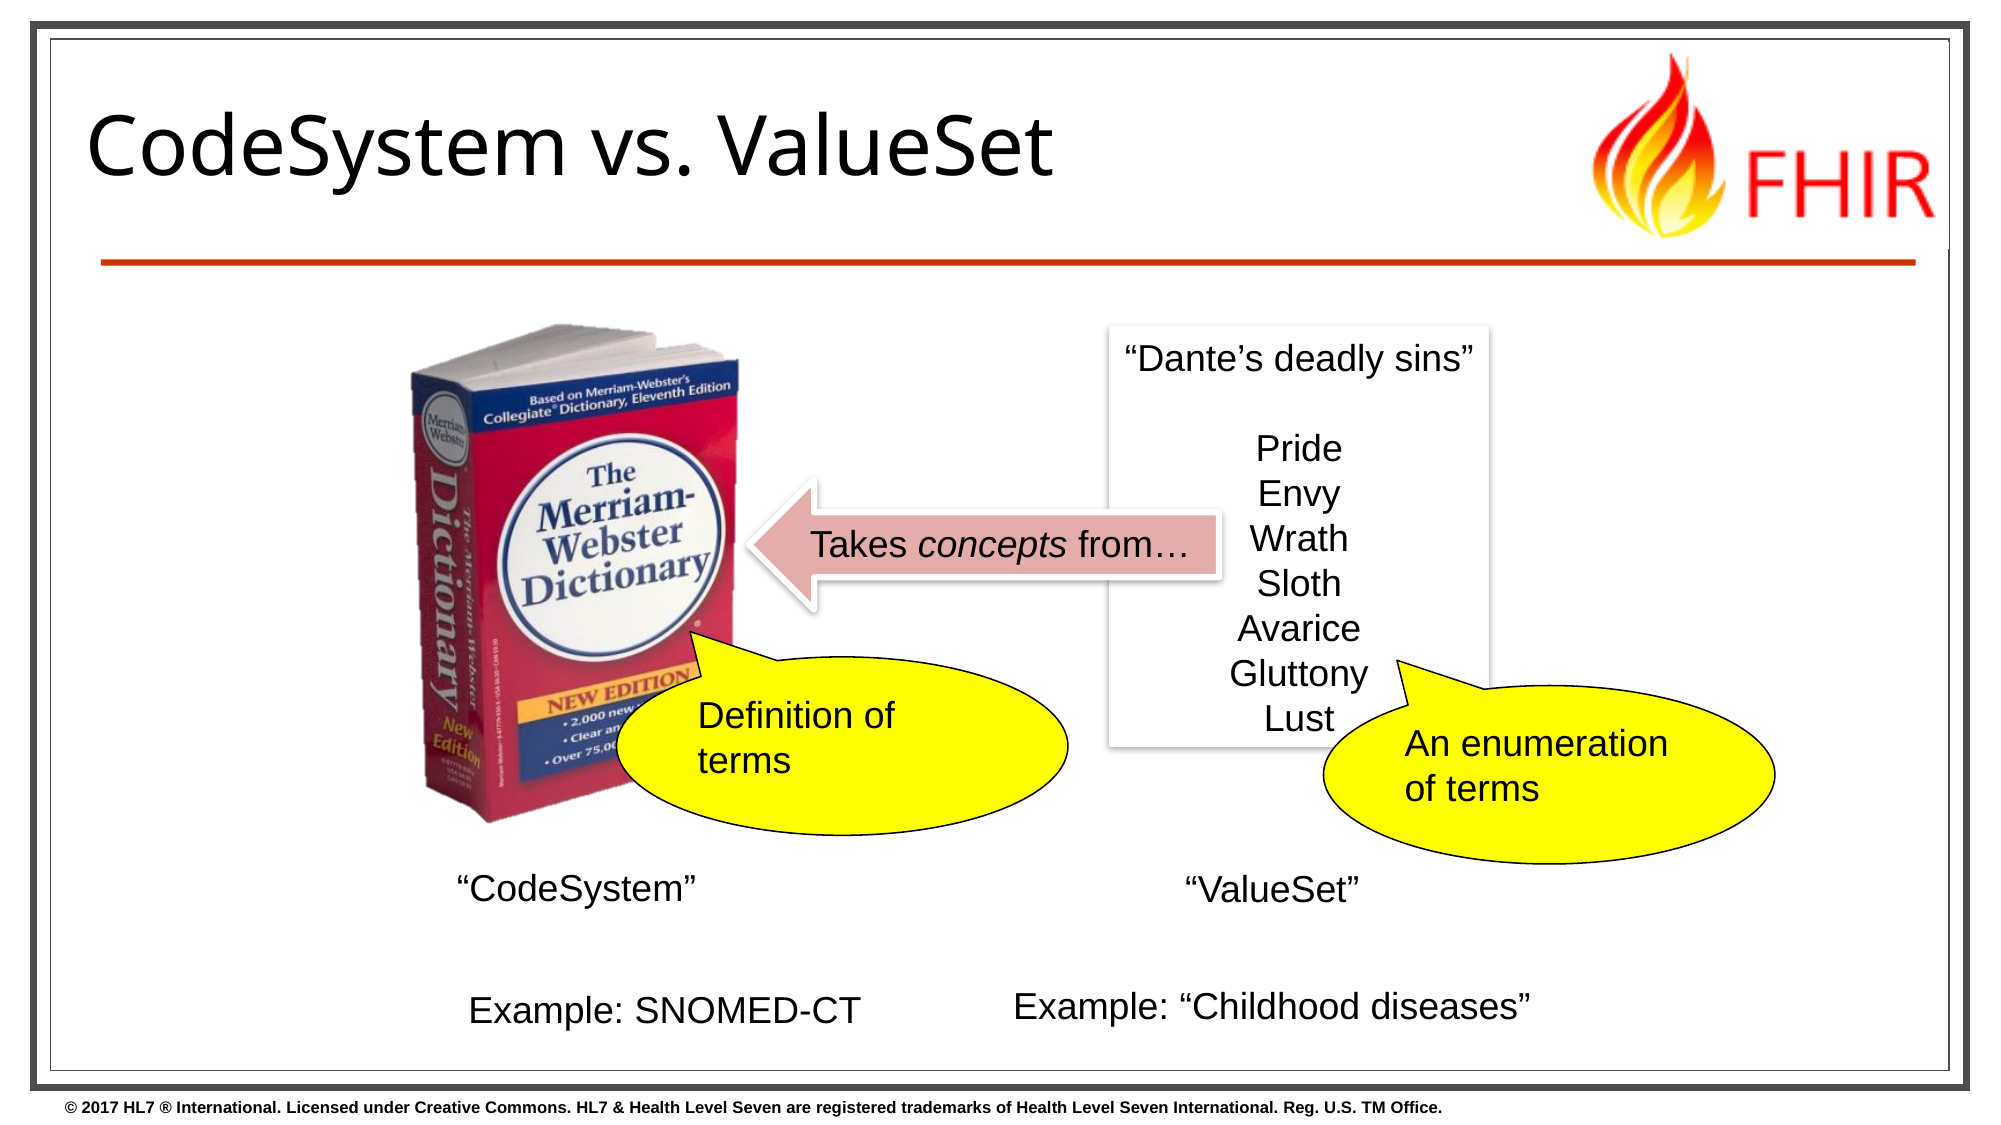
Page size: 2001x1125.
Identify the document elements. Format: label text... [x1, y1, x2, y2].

text_box Example: “Childhood diseases” [998, 974, 1546, 1035]
text_box An enumeration of terms [1495, 685, 1775, 864]
text_box Example: SNOMED-CT [453, 978, 877, 1039]
text_box Takes concepts from… [754, 476, 1102, 613]
text_box Definition of terms [754, 652, 1068, 836]
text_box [402, 314, 750, 918]
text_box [1107, 326, 1491, 919]
title CodeSystem vs. ValueSet [70, 54, 1504, 249]
picture [1578, 42, 1949, 249]
